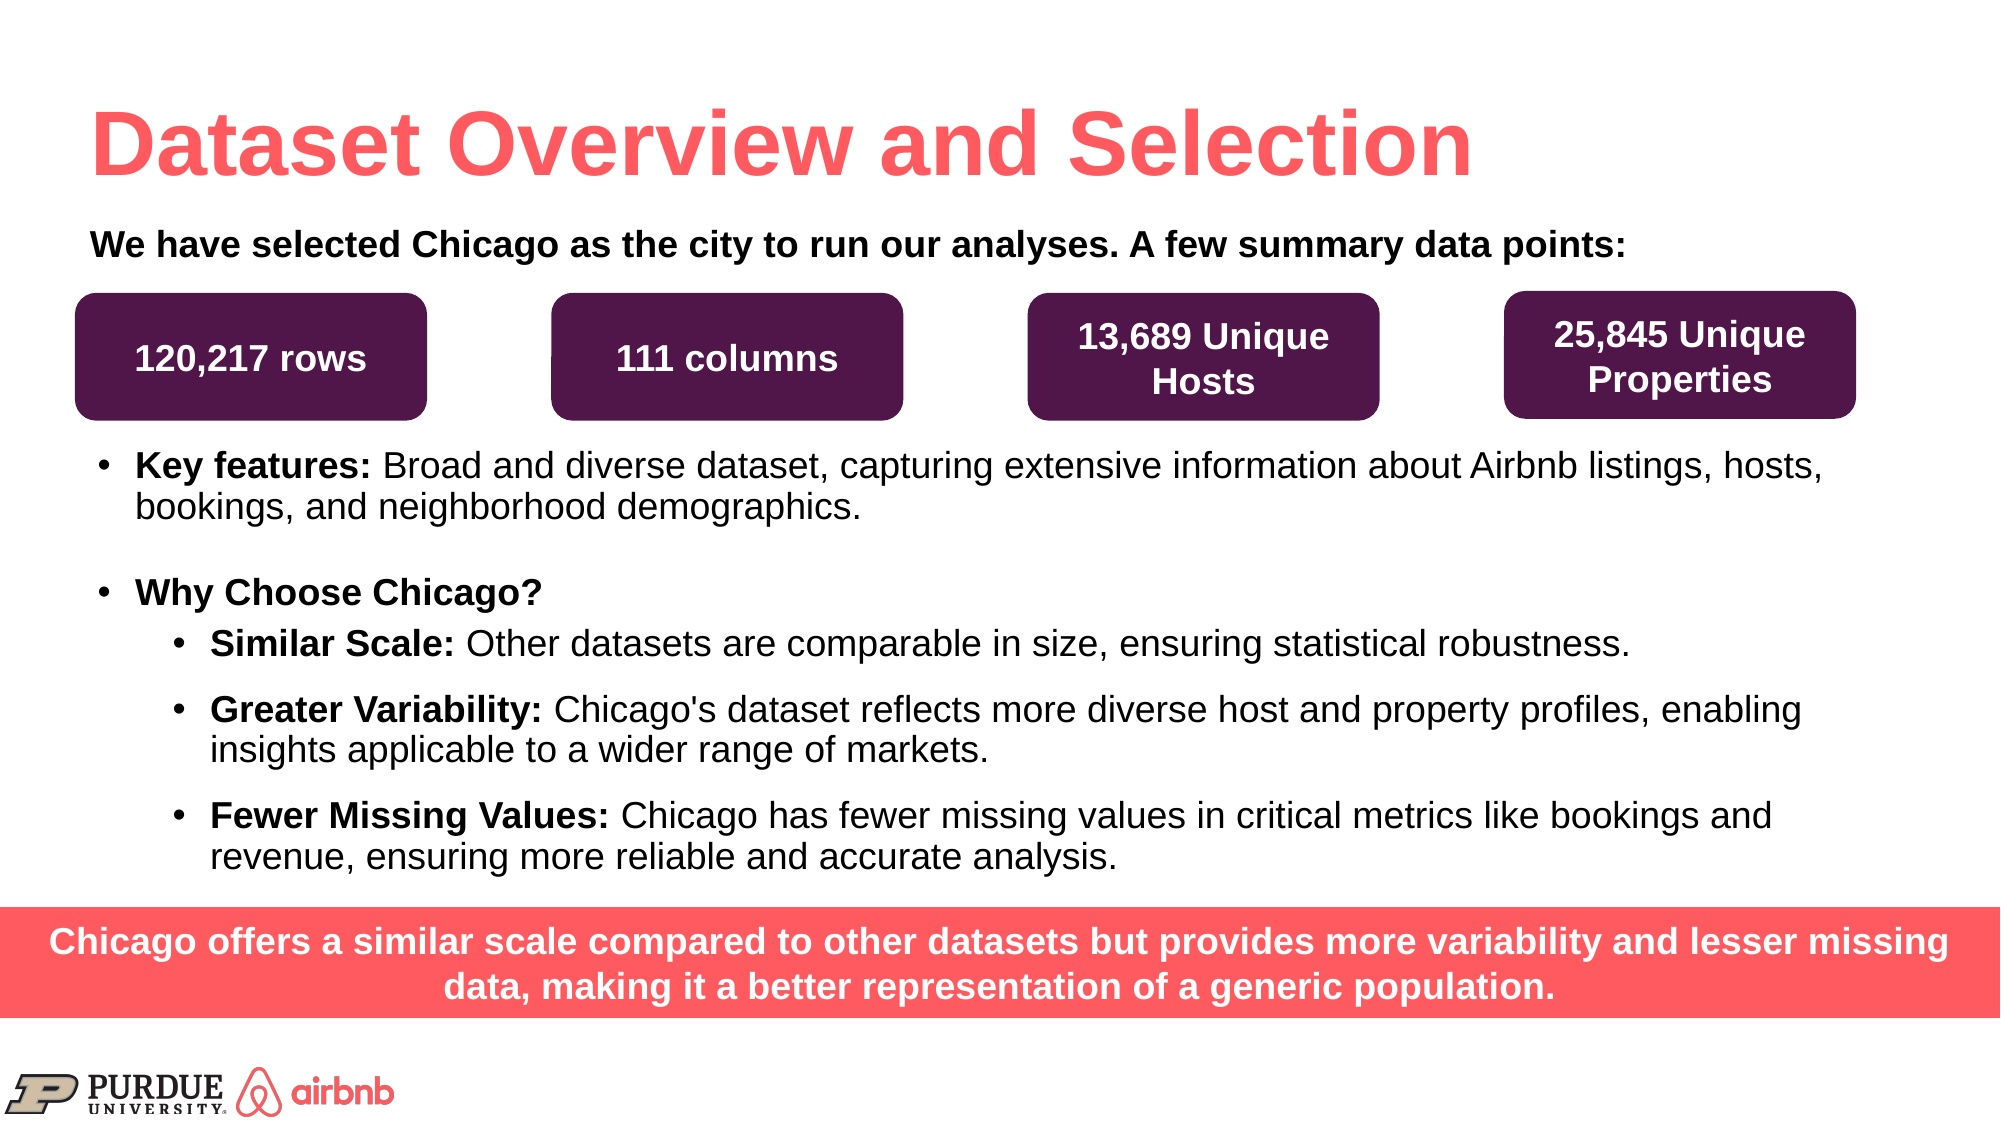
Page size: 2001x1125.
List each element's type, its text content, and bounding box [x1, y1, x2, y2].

text_box Key features: Broad and diverse dataset, capturing extensive information about Airbnb listings, hosts, bookings, and neighborhood demographics. Why Choose Chicago? Similar Scale: Other datasets are comparable in size, ensuring statistical robustness. Greater Variability: Chicago's dataset reflects more diverse host and property profiles, enabling insights applicable to a wider range of markets. Fewer Missing Values: Chicago has fewer missing values in critical metrics like bookings and revenue, ensuring more reliable and accurate analysis. [82, 439, 1916, 812]
text_box We have selected Chicago as the city to run our analyses. A few summary data points: [74, 212, 1740, 273]
text_box 111 columns [549, 291, 905, 423]
text_box 120,217 rows [73, 291, 429, 423]
text_box Chicago offers a similar scale compared to other datasets but provides more variability and lesser missing data, making it a better representation of a generic population. [0, 905, 2000, 1020]
text_box 25,845 Unique Properties [1502, 289, 1858, 421]
title Dataset Overview and Selection [75, 59, 1924, 233]
picture [236, 1067, 394, 1117]
text_box 13,689 Unique Hosts [1025, 291, 1382, 423]
